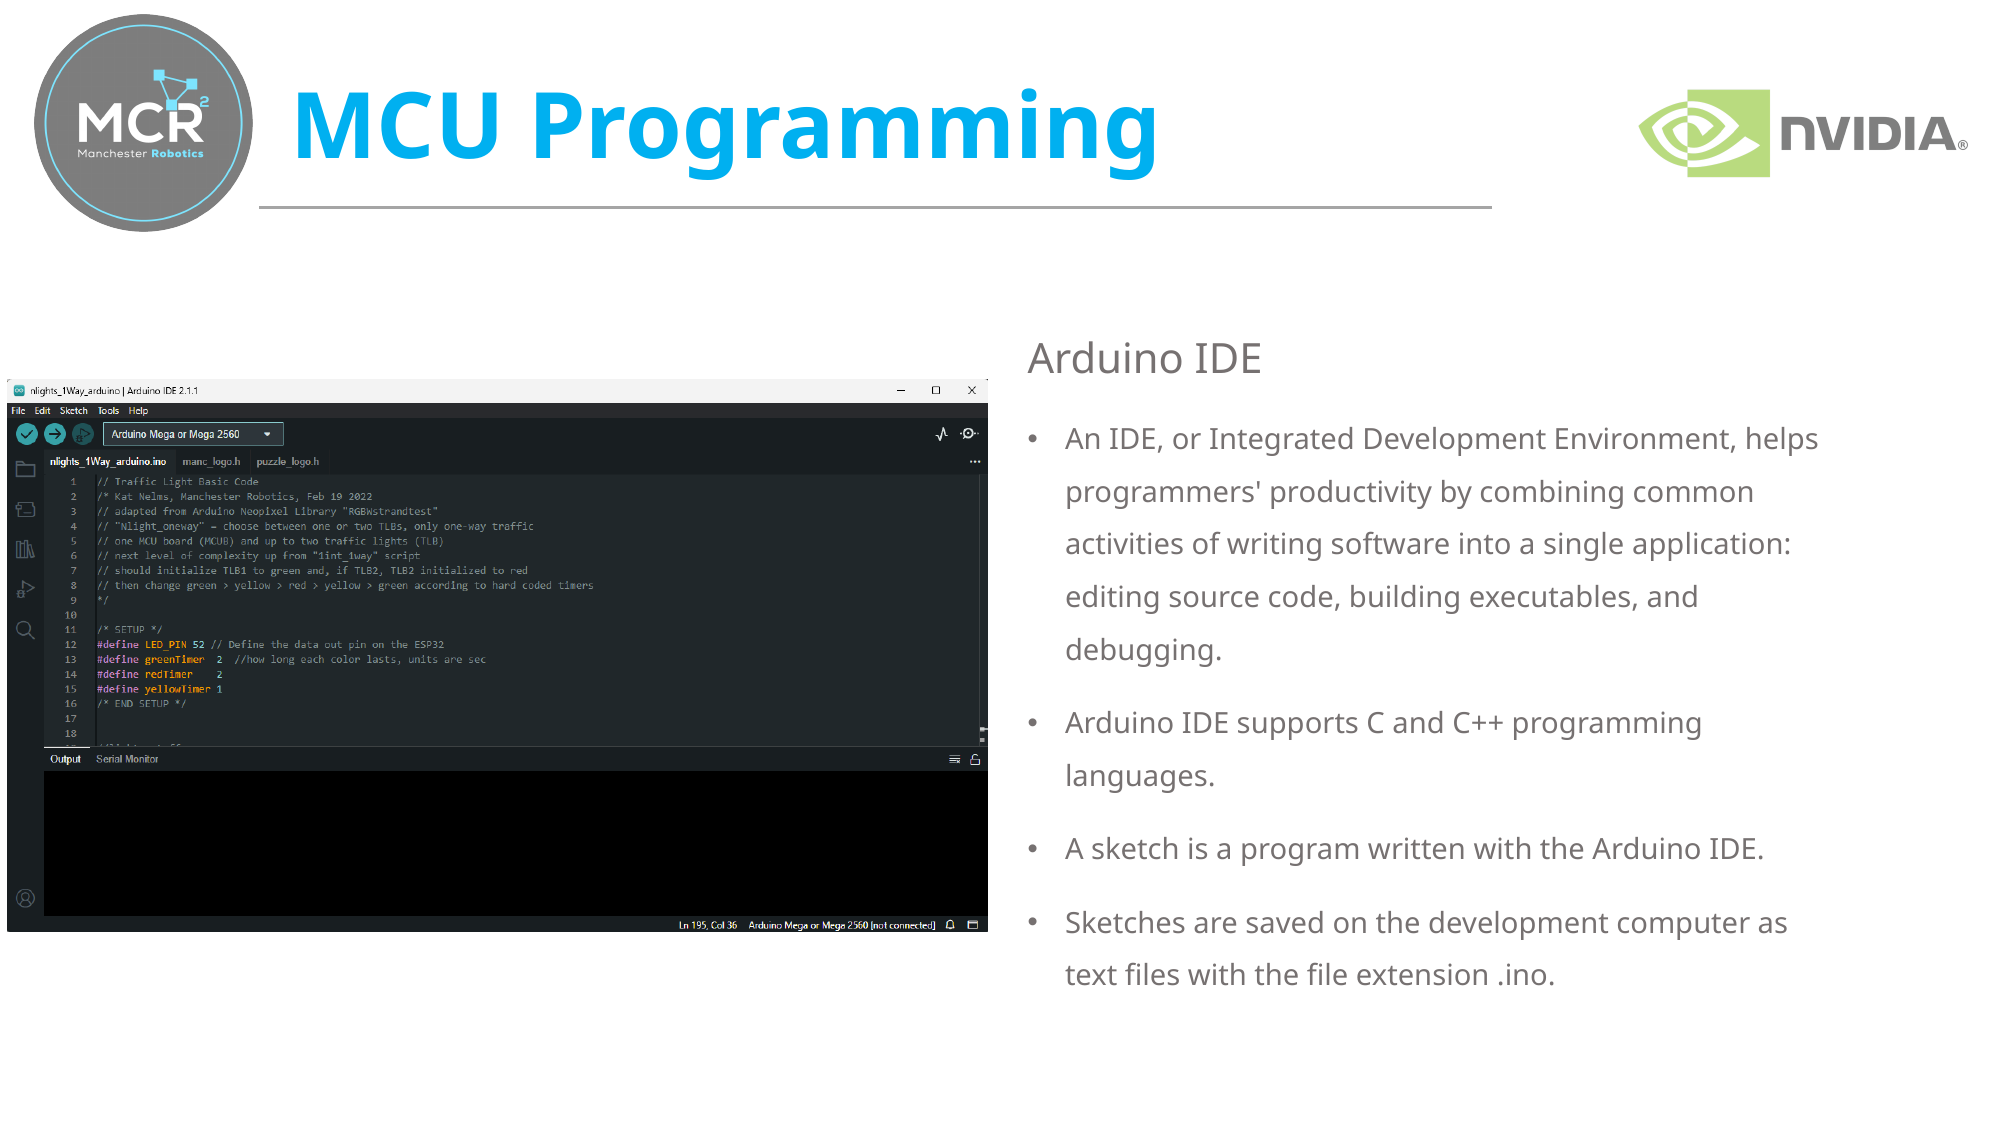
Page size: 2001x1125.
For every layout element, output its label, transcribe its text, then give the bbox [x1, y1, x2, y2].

title MCU Programming [275, 19, 1615, 238]
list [7, 379, 988, 932]
list Arduino IDE An IDE, or Integrated Development Environment, helps programmers' productivity by combining common activities of writing software into a single application: editing source code, building executables, and debugging. Arduino IDE supports C and C++ programming languages. A sketch is a program written with the Arduino IDE. Sketches are saved on the development computer as text files with the file extension .ino. [1012, 299, 1863, 1014]
